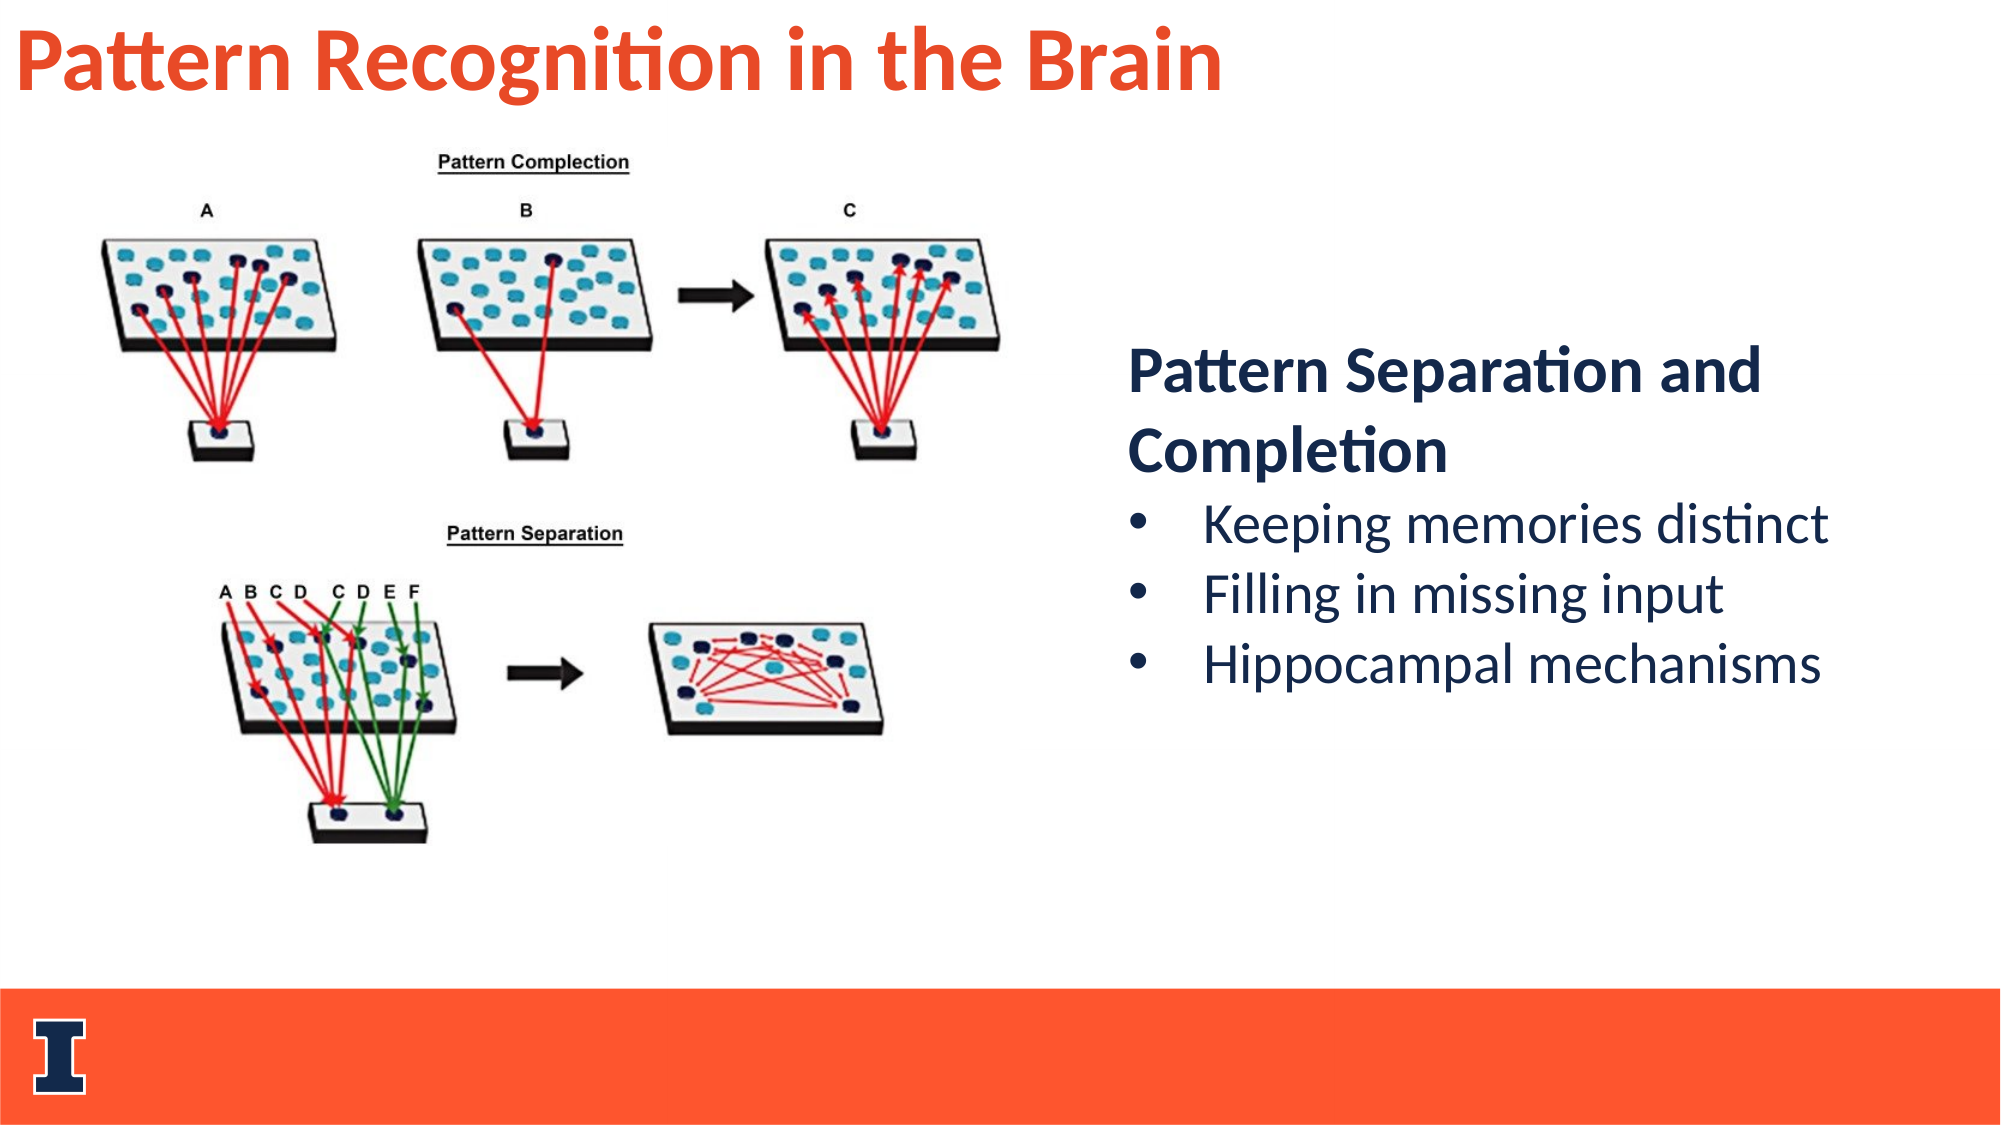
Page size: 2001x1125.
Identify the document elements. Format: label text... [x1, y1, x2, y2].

text_box Pattern Recognition in the Brain [0, 0, 1884, 121]
text_box Pattern Separation and Completion Keeping memories distinct Filling in missing input Hippocampal mechanisms [1113, 318, 1973, 703]
picture [0, 0, 2001, 1125]
